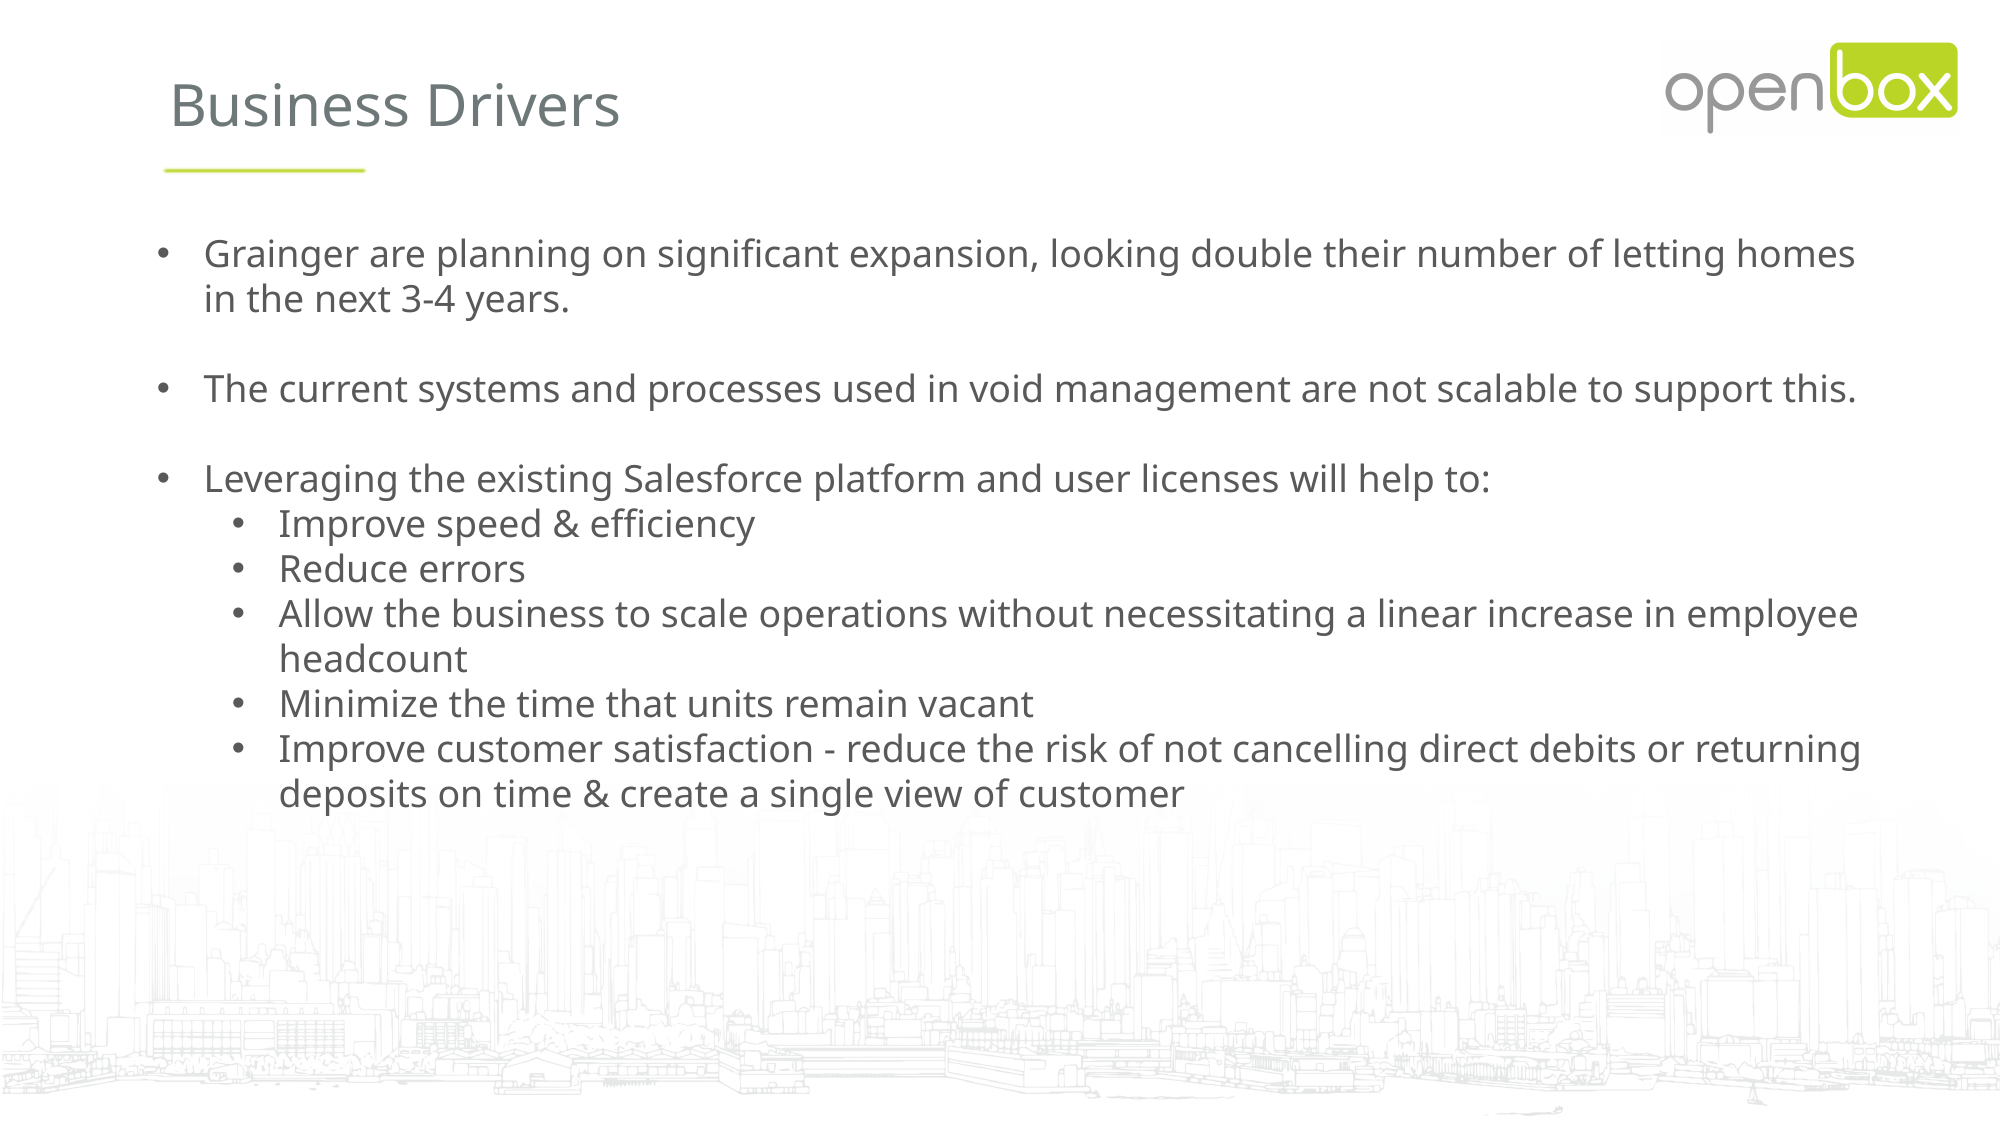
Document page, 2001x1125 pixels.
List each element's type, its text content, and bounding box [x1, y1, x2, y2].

text_box Grainger are planning on significant expansion, looking double their number of letting homes in the next 3-4 years. The current systems and processes used in void management are not scalable to support this. Leveraging the existing Salesforce platform and user licenses will help to: Improve speed & efficiency Reduce errors Allow the business to scale operations without necessitating a linear increase in employee headcount Minimize the time that units remain vacant Improve customer satisfaction - reduce the risk of not cancelling direct debits or returning deposits on time & create a single view of customer [141, 222, 1882, 868]
list Business Drivers [154, 60, 1569, 155]
picture [1662, 39, 1961, 136]
picture [154, 158, 388, 186]
